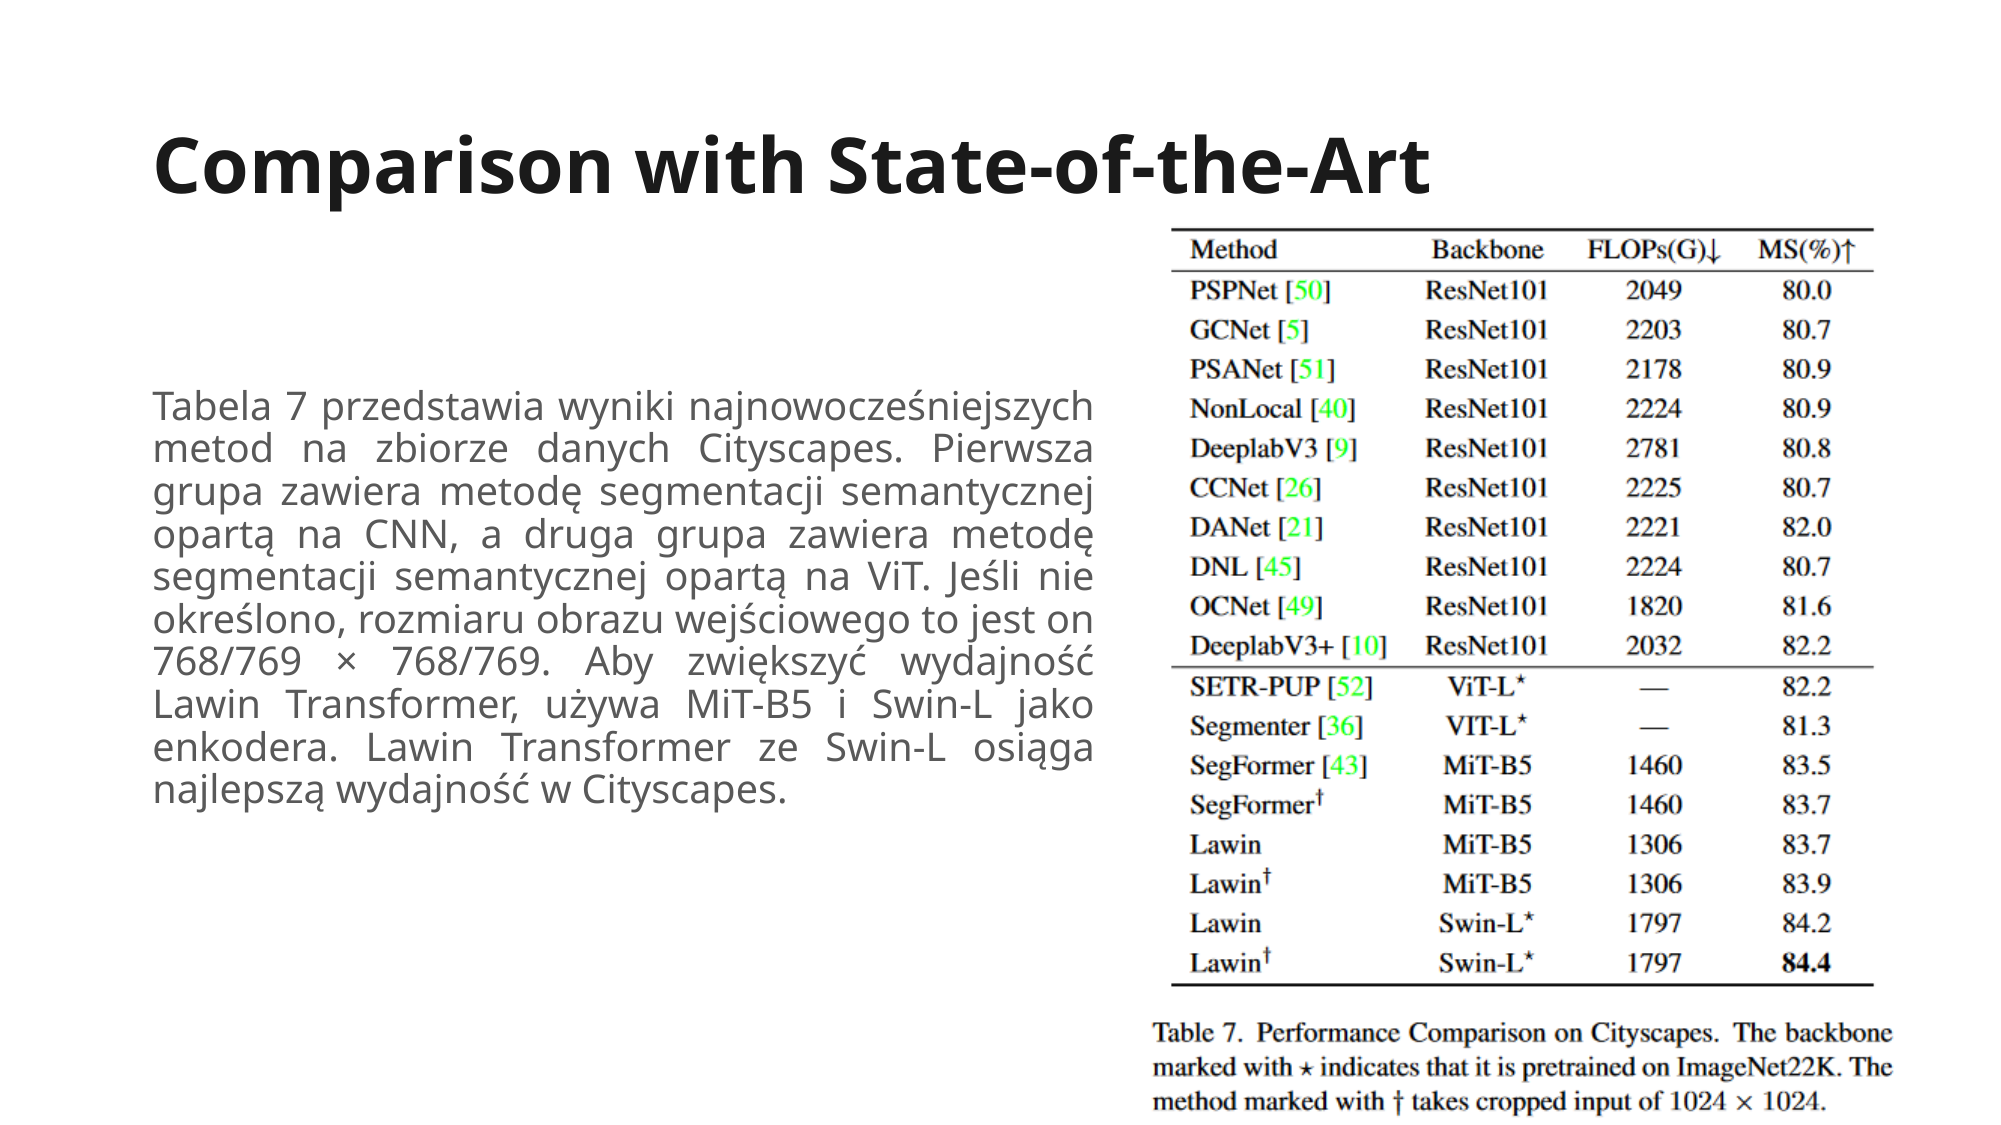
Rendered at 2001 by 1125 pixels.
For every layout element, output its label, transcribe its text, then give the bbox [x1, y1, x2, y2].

title Comparison with State-of-the-Art [137, 59, 1863, 278]
list Tabela 7 przedstawia wyniki najnowocześniejszych metod na zbiorze danych Cityscapes. Pierwsza grupa zawiera metodę segmentacji semantycznej opartą na CNN, a druga grupa zawiera metodę segmentacji semantycznej opartą na ViT. Jeśli nie określono, rozmiaru obrazu wejściowego to jest on 768/769 × 768/769. Aby zwiększyć wydajność Lawin Transformer, używa MiT-B5 i Swin-L jako enkodera. Lawin Transformer ze Swin-L osiąga najlepszą wydajność w Cityscapes. [137, 378, 1111, 887]
picture [1146, 215, 1899, 1125]
